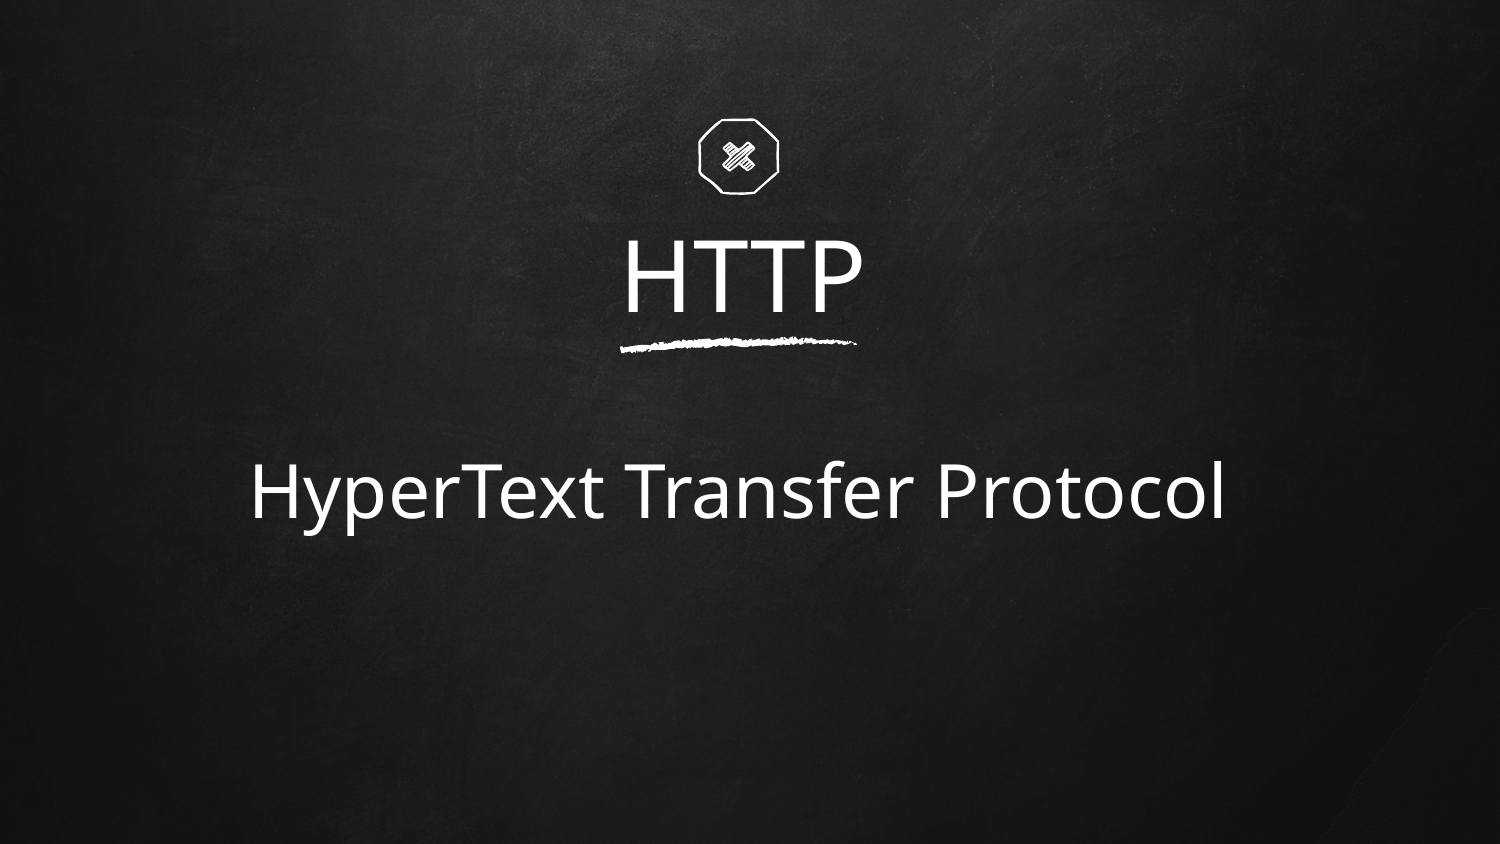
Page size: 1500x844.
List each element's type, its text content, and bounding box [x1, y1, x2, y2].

text_box [620, 336, 857, 354]
subtitle HyperText Transfer Protocol [137, 428, 1340, 558]
picture [0, 0, 1500, 844]
text_box [698, 118, 780, 195]
title HTTP [295, 197, 1191, 388]
